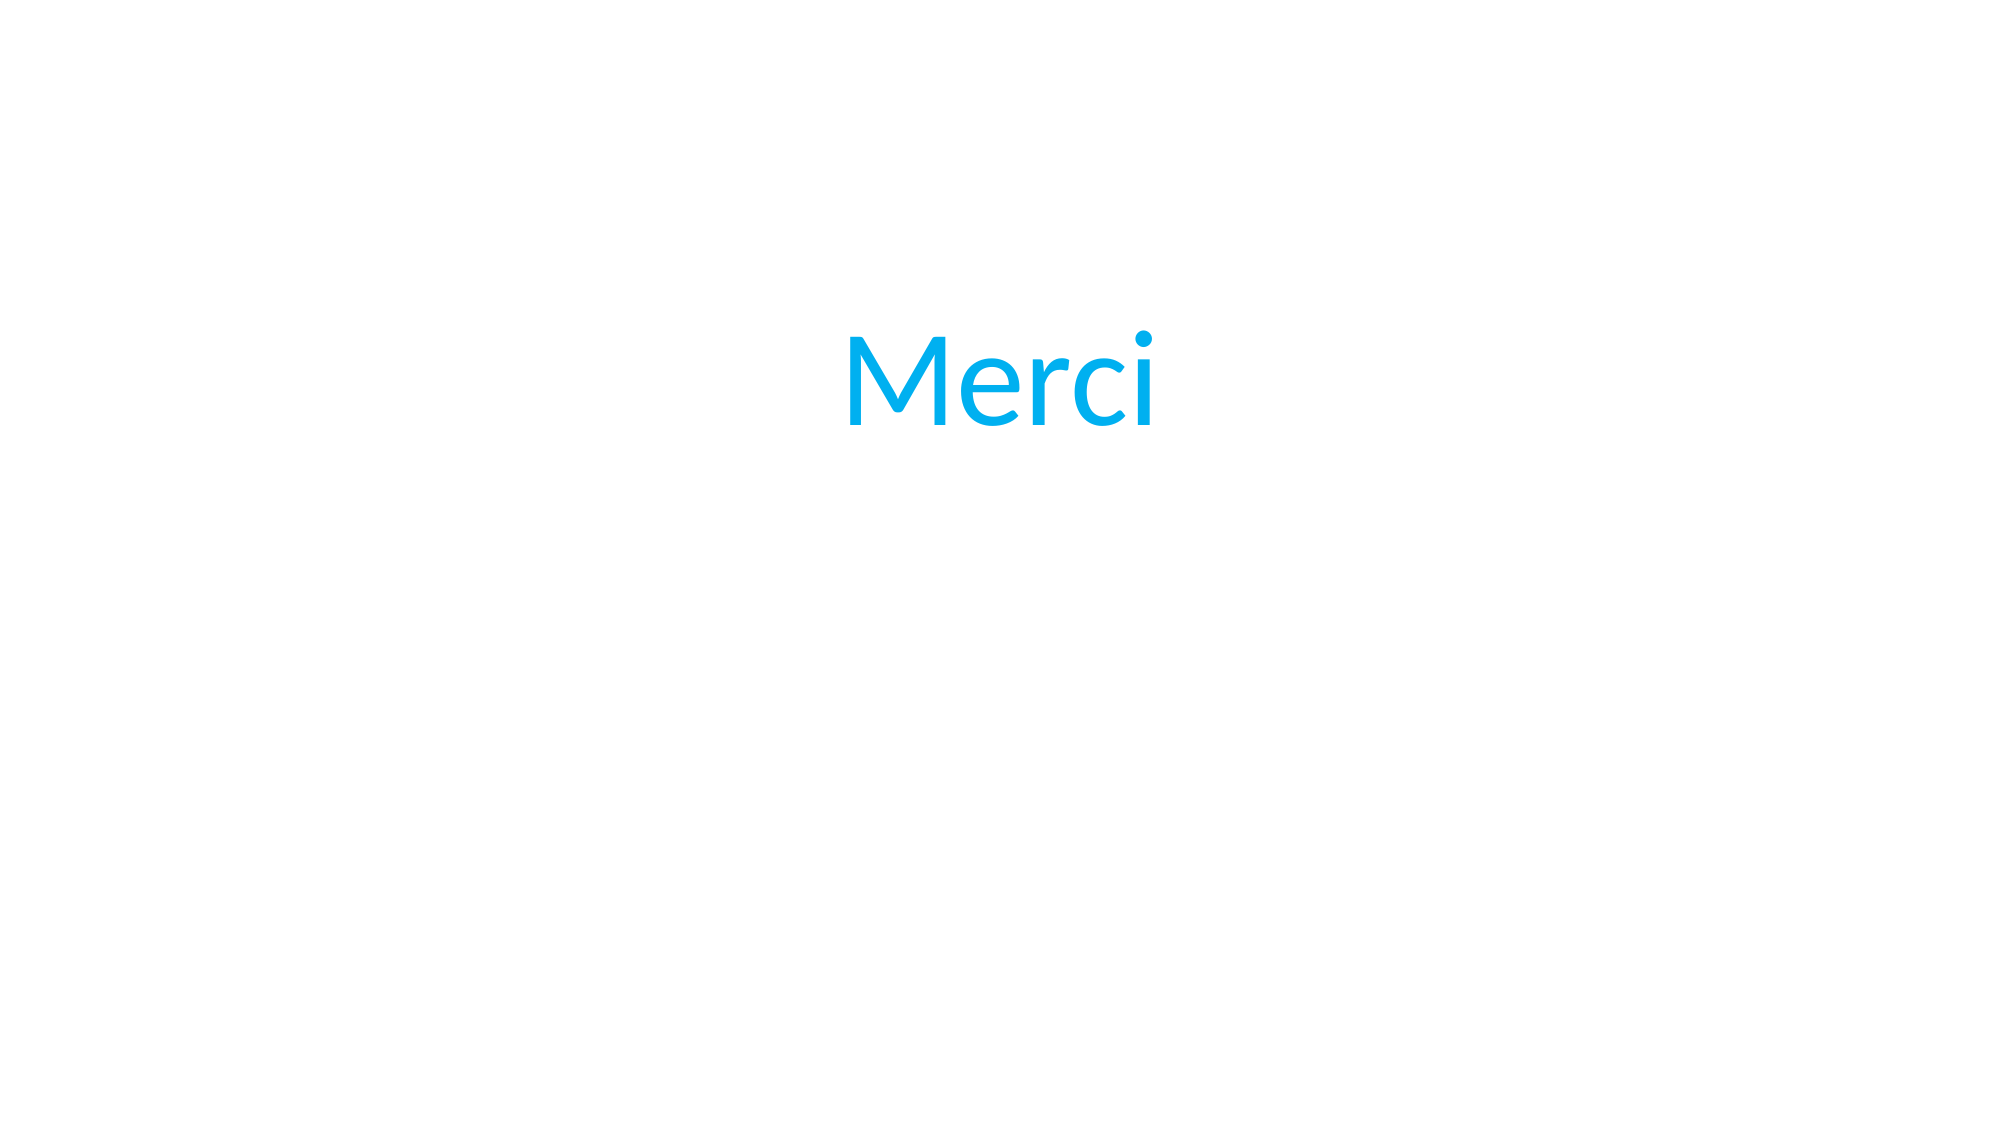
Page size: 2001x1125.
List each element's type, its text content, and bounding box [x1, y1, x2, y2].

list Merci [137, 299, 1863, 1014]
